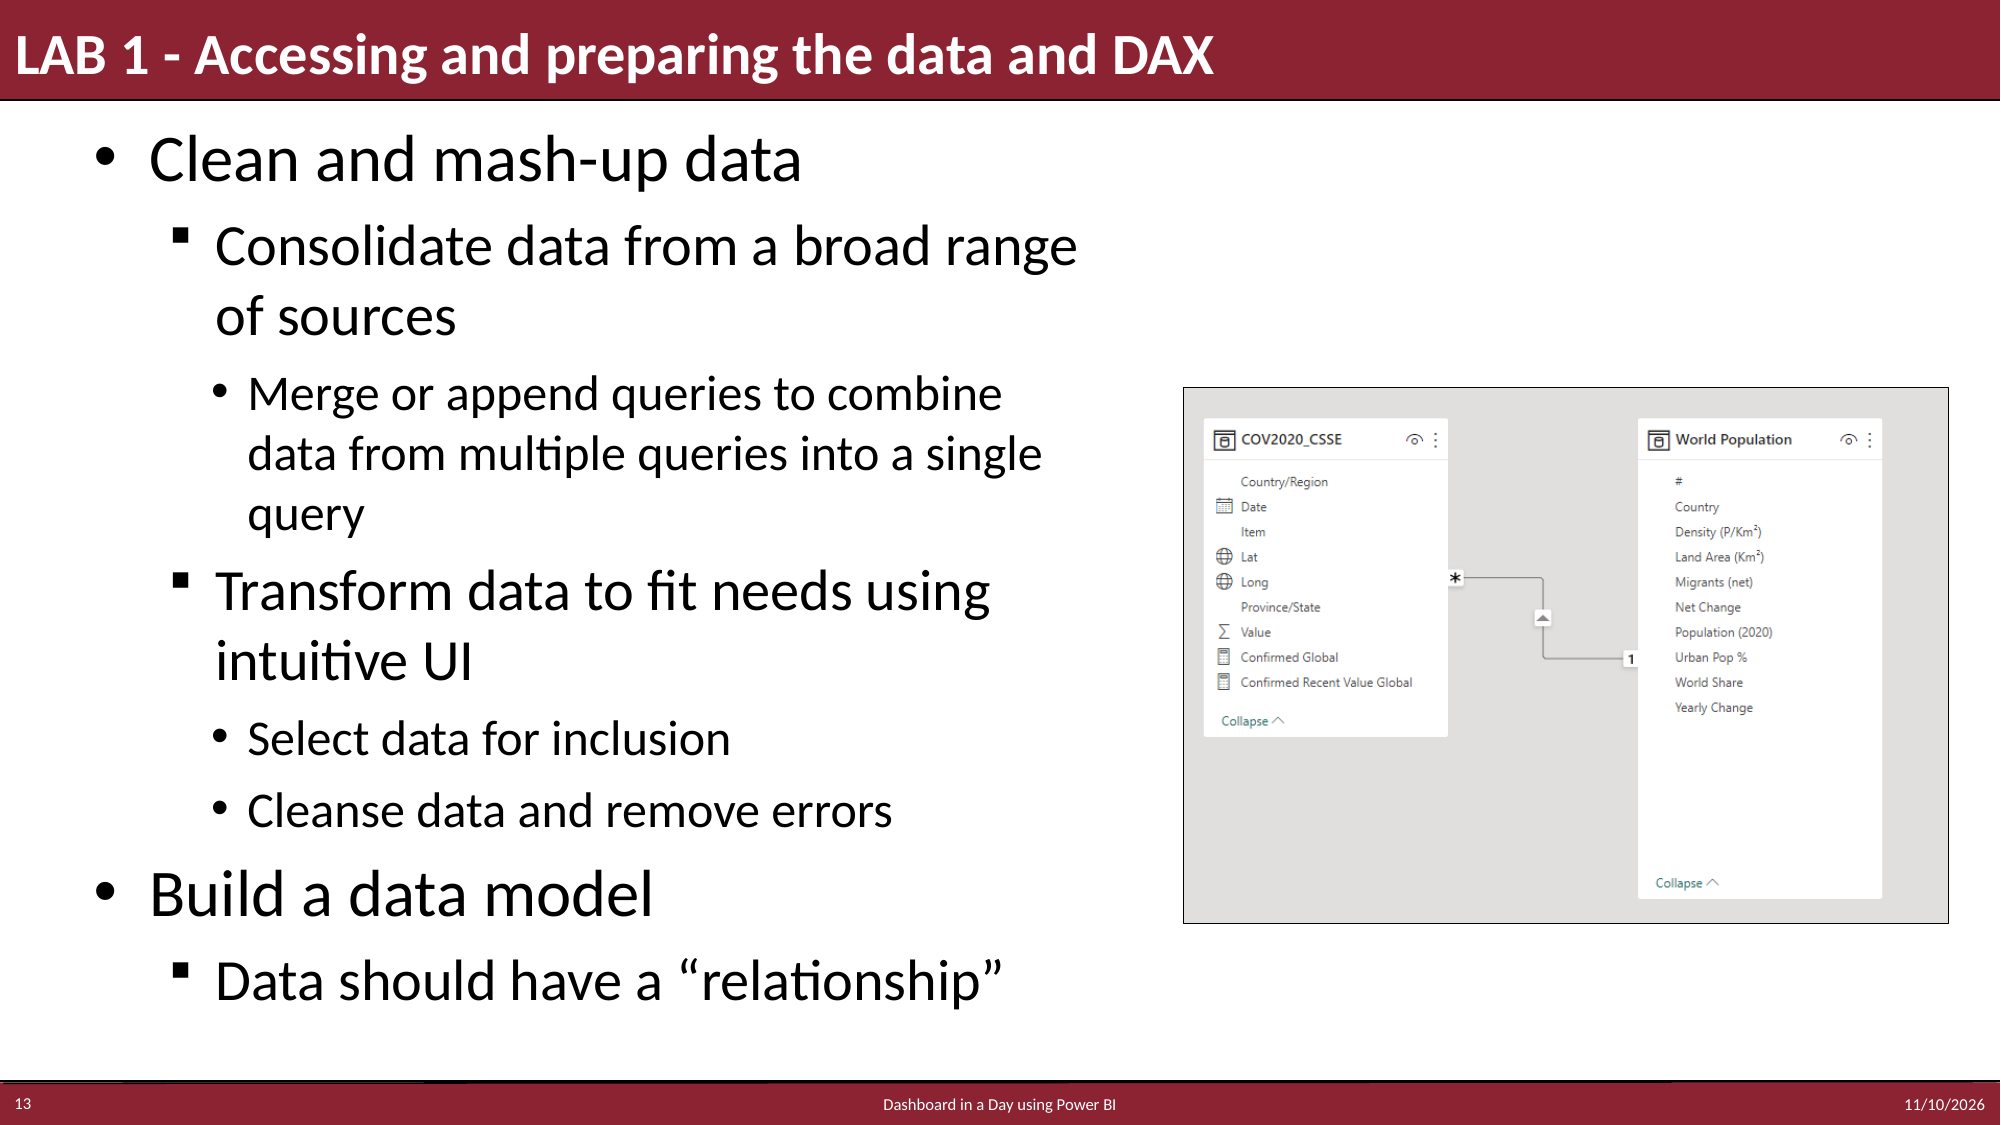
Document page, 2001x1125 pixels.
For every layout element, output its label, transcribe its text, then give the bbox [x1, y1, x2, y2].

picture [1183, 387, 1949, 924]
title LAB 1 - Accessing and preparing the data and DAX [0, 2, 2000, 100]
slide_number 13 [0, 1081, 97, 1124]
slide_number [1833, 1081, 2000, 1125]
list Clean and mash-up data Consolidate data from a broad range of sources Merge or append queries to combine data from multiple queries into a single query Transform data to fit needs using intuitive UI Select data for inclusion Cleanse data and remove errors Build a data model Data should have a “relationship” [78, 107, 1109, 1076]
